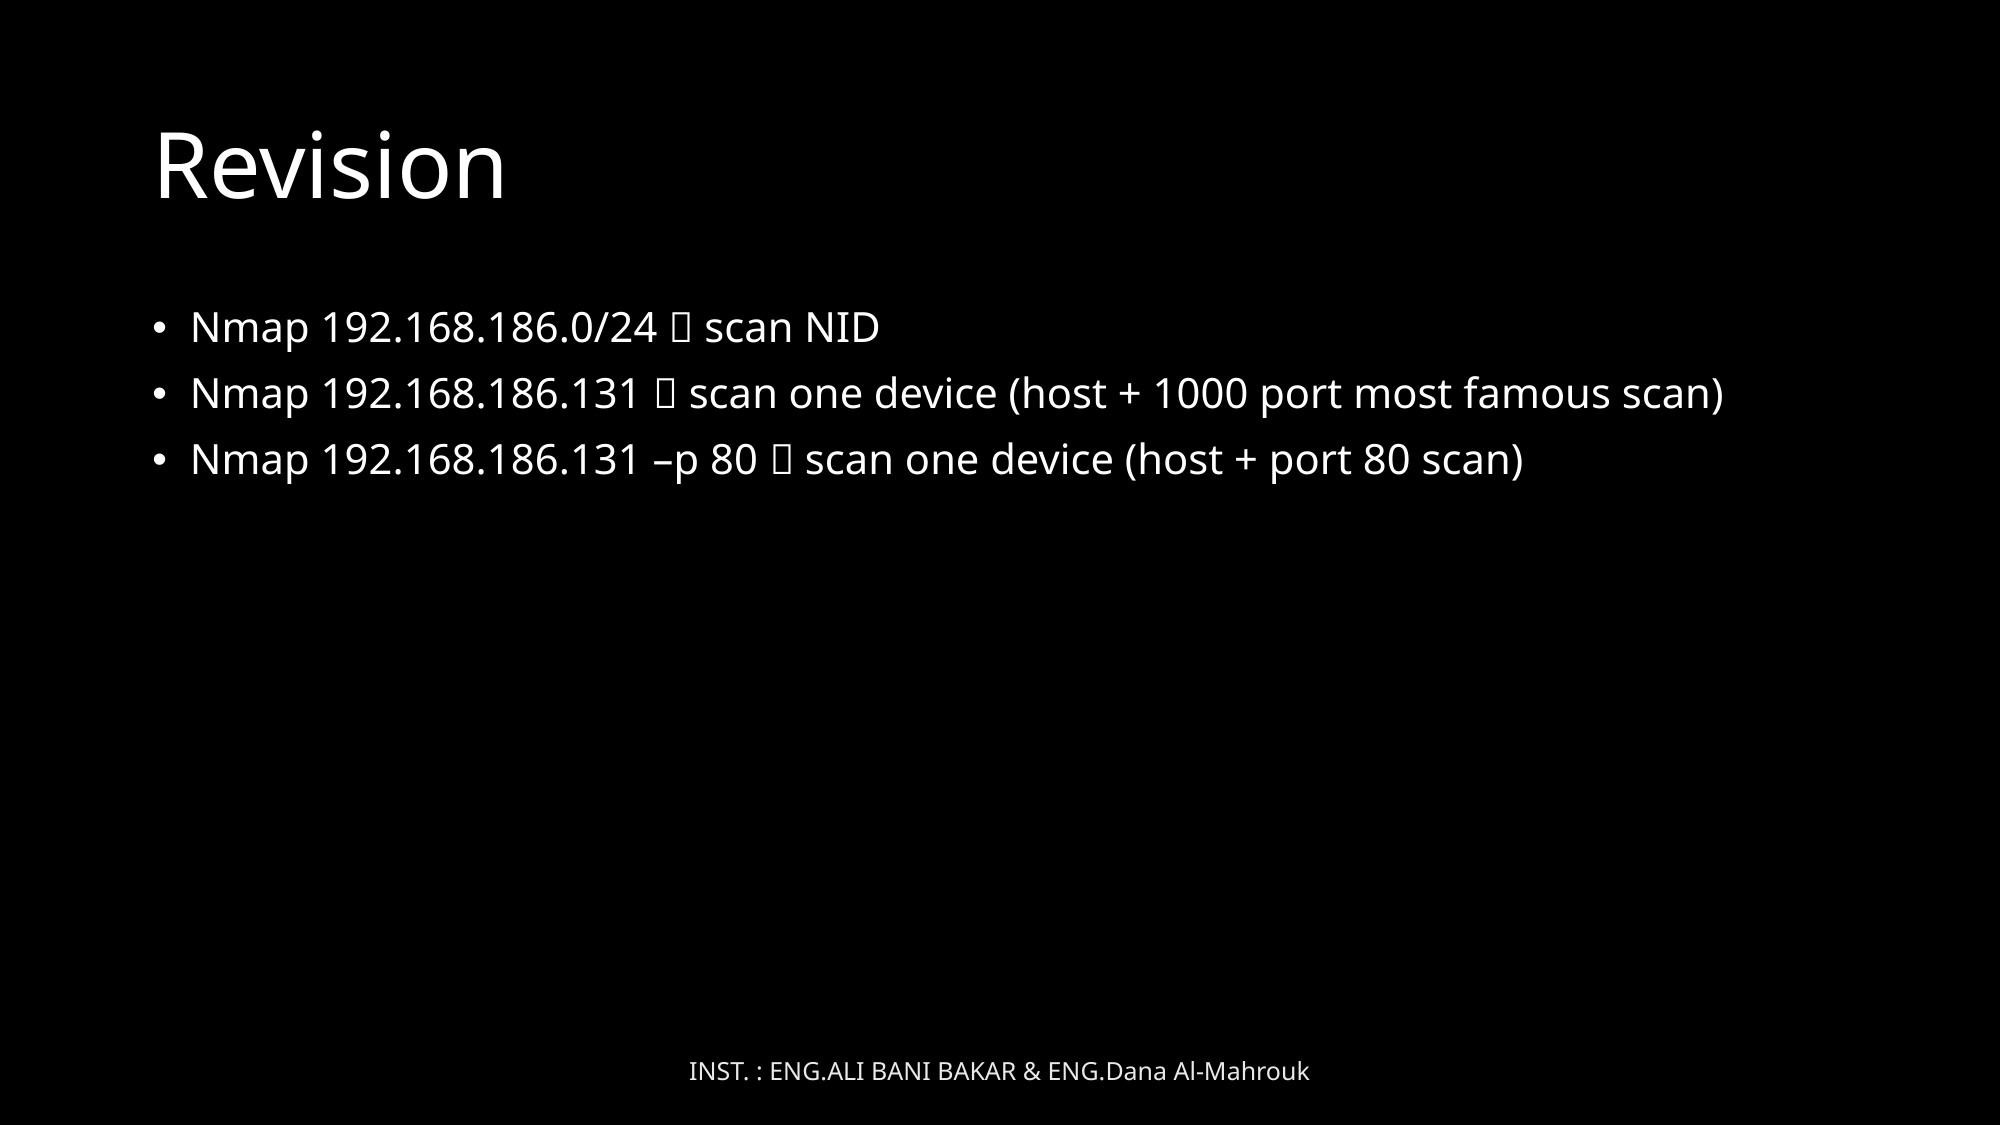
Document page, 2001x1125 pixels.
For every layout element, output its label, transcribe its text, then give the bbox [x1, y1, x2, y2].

footer INST. : ENG.ALI BANI BAKAR & ENG.Dana Al-Mahrouk [662, 1042, 1338, 1103]
title Revision [137, 59, 1863, 278]
list Nmap 192.168.186.0/24  scan NID Nmap 192.168.186.131  scan one device (host + 1000 port most famous scan) Nmap 192.168.186.131 –p 80  scan one device (host + port 80 scan) [137, 299, 1863, 1014]
